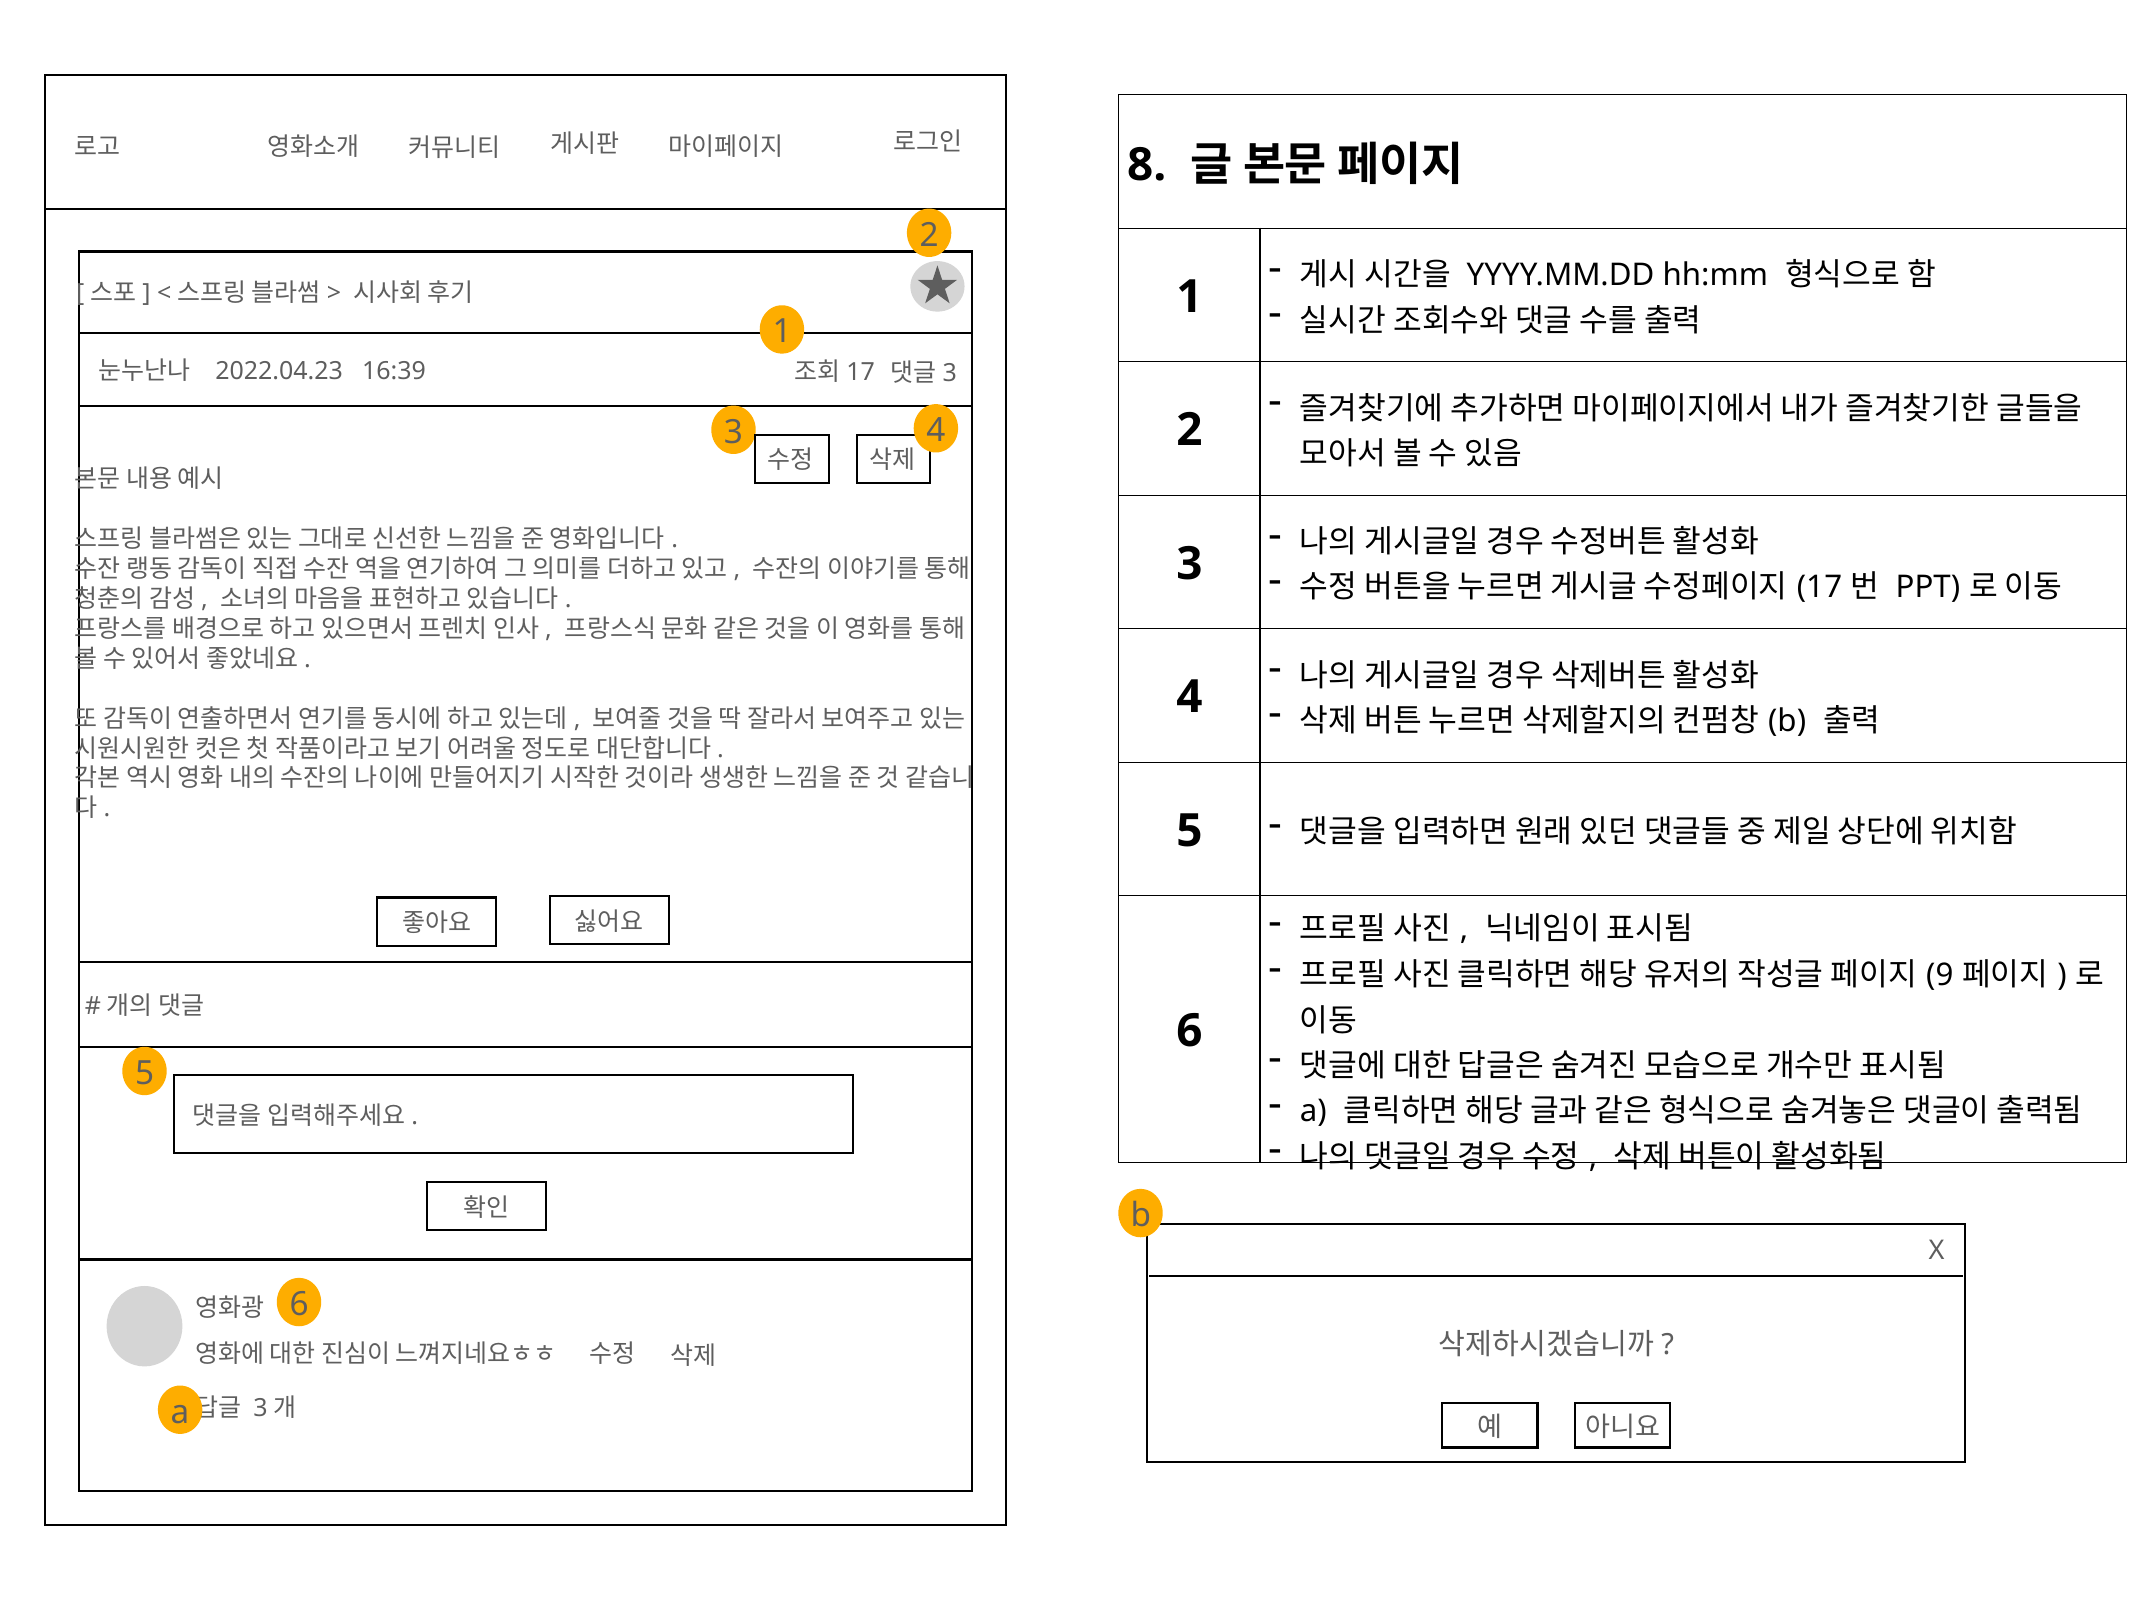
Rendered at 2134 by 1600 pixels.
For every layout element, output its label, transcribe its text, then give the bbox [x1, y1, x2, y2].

text_box [스포] <스프링 블라썸> 시사회 후기 [71, 272, 479, 311]
text_box 3 [719, 405, 748, 455]
text_box [173, 1075, 853, 1154]
text_box 영화광 [190, 1287, 269, 1327]
table_cell 즐겨찾기에 추가하면 마이페이지에서 내가 즐겨찾기한 글들을 모아서 볼 수 있음 [1261, 362, 2126, 495]
text_box 본문 내용 예시 스프링 블라썸은 있는 그대로 신선한 느낌을 준 영화입니다. 수잔 랭동 감독이 직접 수잔 역을 연기하여 그 의미를 더하고 있고, 수잔의 이야기를 통해 청춘의 감성, 소녀의 마음을 표현하고 있습니다. 프랑스를 배경으로 하고 있으면서 프렌치 인사, 프랑스식 문화 같은 것을 이 영화를 통해 볼 수 있어서 좋았네요. 또 감독이 연출하면서 연기를 동시에 하고 있는데, 보여줄 것을 딱 잘라서 보여주고 있는 시원시원한 컷은 첫 작품이라고 보기 어려울 정도로 대단합니다. 각본 역시 영화 내의 수잔의 나이에 만들어지기 시작한 것이라 생생한 느낌을 준 것 같습니 다. [70, 458, 981, 827]
table_cell 5 [1119, 763, 1259, 895]
text_box [755, 434, 829, 484]
text_box 5 [130, 1046, 159, 1096]
text_box 1 [767, 305, 797, 354]
text_box [44, 209, 1007, 1526]
text_box 마이페이지 [664, 126, 789, 165]
text_box [314, 1284, 322, 1320]
text_box [1574, 1403, 1671, 1448]
text_box 예 [1472, 1404, 1507, 1447]
text_box [1147, 1223, 1965, 1463]
text_box [159, 1052, 167, 1090]
text_box [1118, 1194, 1126, 1232]
text_box #개의 댓글 [80, 984, 209, 1024]
table_cell 나의 게시글일 경우 수정버튼 활성화 수정 버튼을 누르면 게시글 수정페이지(17번 PPT)로 이동 [1261, 496, 2126, 628]
text_box [106, 1285, 183, 1367]
text_box 수정 [585, 1333, 640, 1372]
text_box 6 [284, 1277, 314, 1327]
text_box [549, 895, 669, 945]
text_box 영화소개 [263, 126, 365, 165]
table_cell 3 [1119, 496, 1259, 628]
text_box 조회17 [790, 351, 880, 391]
text_box a [165, 1385, 195, 1435]
text_box 댓글을 입력해주세요. [188, 1094, 423, 1134]
text_box X [1924, 1227, 1950, 1270]
text_box 2 [914, 208, 944, 258]
text_box 답글 3개 [195, 1386, 301, 1426]
text_box [427, 1181, 547, 1231]
text_box [906, 215, 914, 251]
text_box 로그인 [888, 120, 967, 160]
text_box 4 [921, 403, 951, 453]
text_box 2022.04.23 16:39 [211, 350, 431, 389]
table_cell 나의 게시글일 경우 삭제버튼 활성화 삭제 버튼 누르면 삭제할지의 컨펌창(b) 출력 [1261, 629, 2126, 762]
text_box 영화에 대한 진심이 느껴지네요ㅎㅎ [190, 1333, 585, 1372]
text_box [79, 251, 972, 458]
table_cell 1 [1119, 229, 1259, 361]
text_box [377, 897, 497, 946]
table_header 8. 글 본문 페이지 [1119, 95, 2126, 228]
text_box 눈누난나 [94, 350, 195, 389]
text_box 커뮤니티 [404, 127, 506, 166]
text_box 영화에 대한 진심이 느껴지네요ㅎㅎ [640, 1333, 729, 1372]
text_box [910, 261, 965, 312]
text_box 삭제하시겠습니까? [1433, 1321, 1679, 1365]
text_box [797, 311, 805, 348]
text_box [79, 827, 972, 1492]
table_cell 2 [1119, 362, 1259, 495]
text_box [951, 410, 959, 446]
table_cell 4 [1119, 629, 1259, 762]
text_box [759, 311, 767, 348]
text_box 게시판 [546, 123, 625, 163]
text_box [856, 434, 931, 484]
text_box [711, 411, 719, 448]
text_box [122, 1052, 130, 1090]
table_cell 게시 시간을 YYYY.MM.DD hh:mm 형식으로 함 실시간 조회수와 댓글 수를 출력 [1261, 229, 2126, 361]
table_cell 댓글을 입력하면 원래 있던 댓글들 중 제일 상단에 위치함 [1261, 763, 2126, 895]
text_box [748, 411, 756, 449]
text_box [1155, 1194, 1163, 1232]
text_box 삭제 [666, 1334, 722, 1374]
text_box [157, 1392, 165, 1428]
text_box 댓글3 [886, 352, 962, 391]
table_cell 6 [1119, 896, 1259, 1162]
table_cell 프로필 사진, 닉네임이 표시됨 프로필 사진 클릭하면 해당 유저의 작성글 페이지(9페이지)로 이동 댓글에 대한 답글은 숨겨진 모습으로 개수만 표시됨 a) 클릭하면 해당 글과 같은 형식으로 숨겨놓은 댓글이 출력됨 나의 댓글일 경우 수정, 삭제 버튼이 활성화됨 [1261, 896, 2126, 1162]
text_box [276, 1284, 284, 1320]
text_box [913, 410, 921, 447]
text_box [44, 74, 1007, 208]
text_box [1442, 1403, 1538, 1448]
text_box 아니요 [1581, 1404, 1665, 1447]
text_box b [1126, 1188, 1155, 1238]
text_box 로고 [70, 126, 126, 166]
text_box [944, 214, 952, 251]
text_box [195, 1391, 203, 1428]
text_box [917, 265, 958, 304]
